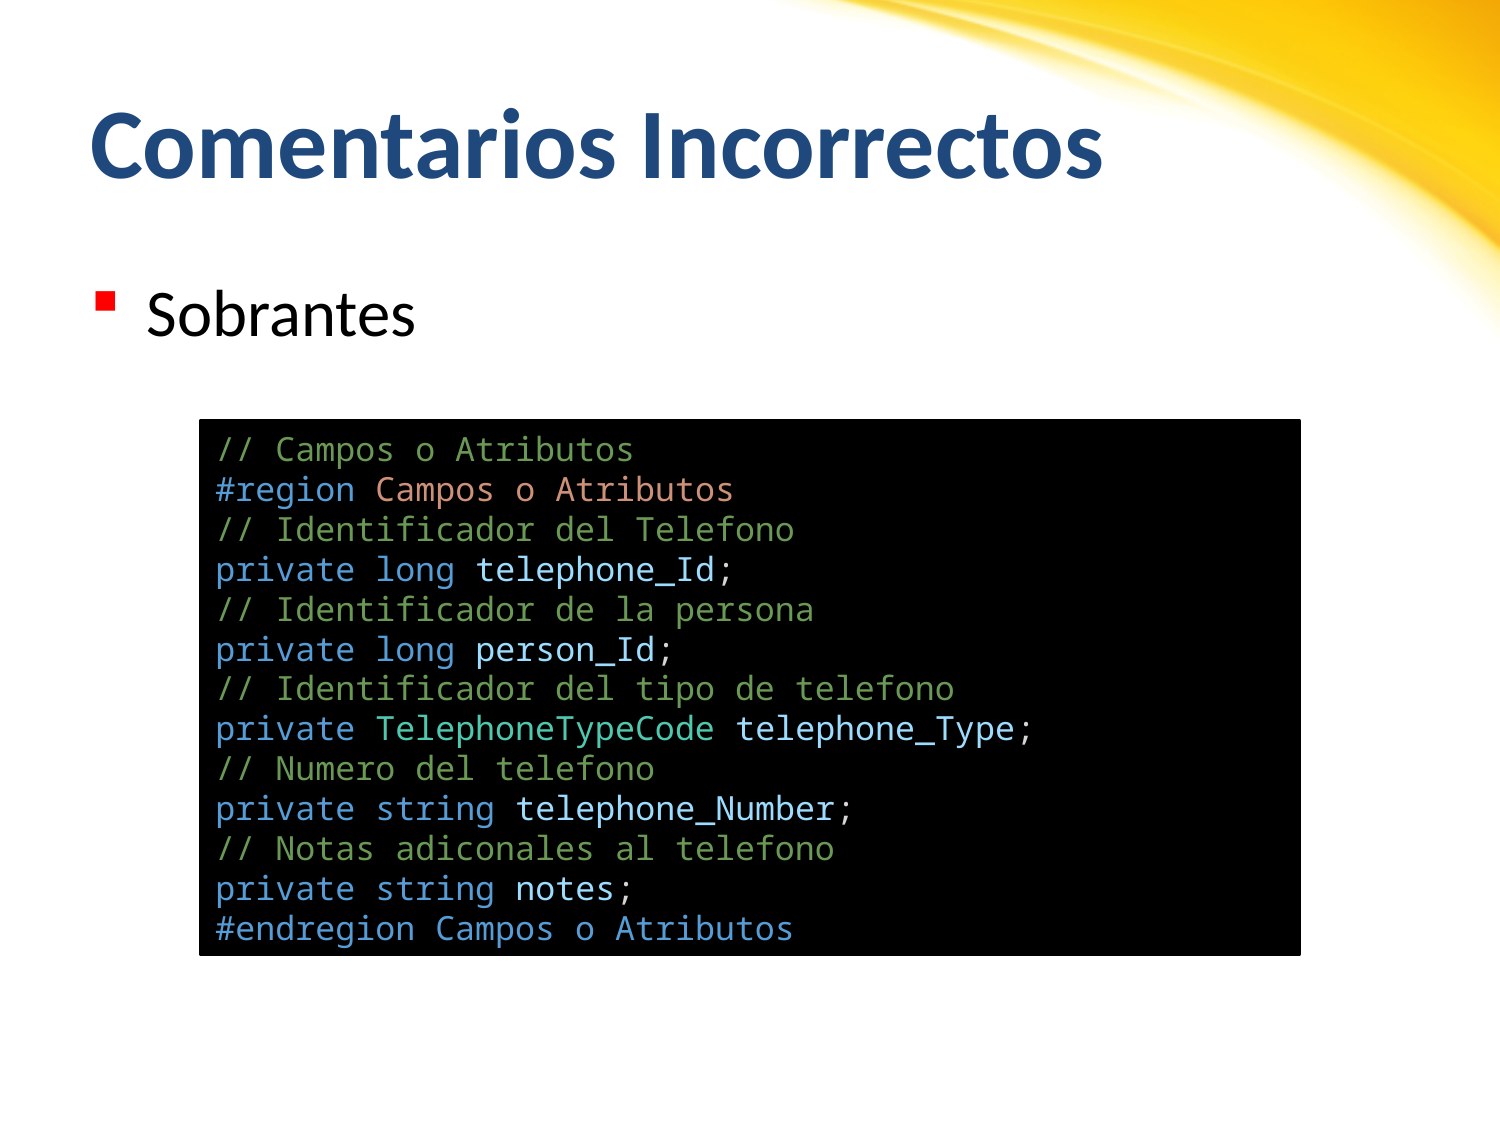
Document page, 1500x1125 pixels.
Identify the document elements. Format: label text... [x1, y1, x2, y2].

picture [770, 0, 1500, 348]
list Sobrantes [75, 262, 1425, 1005]
title Comentarios Incorrectos [75, 45, 1425, 233]
text_box // Campos o Atributos #region Campos o Atributos // Identificador del Telefono private long telephone_Id; // Identificador de la persona private long person_Id; // Identificador del tipo de telefono private TelephoneTypeCode telephone_Type; // Numero del telefono private string telephone_Number; // Notas adiconales al telefono private string notes; #endregion Campos o Atributos [199, 419, 1301, 956]
